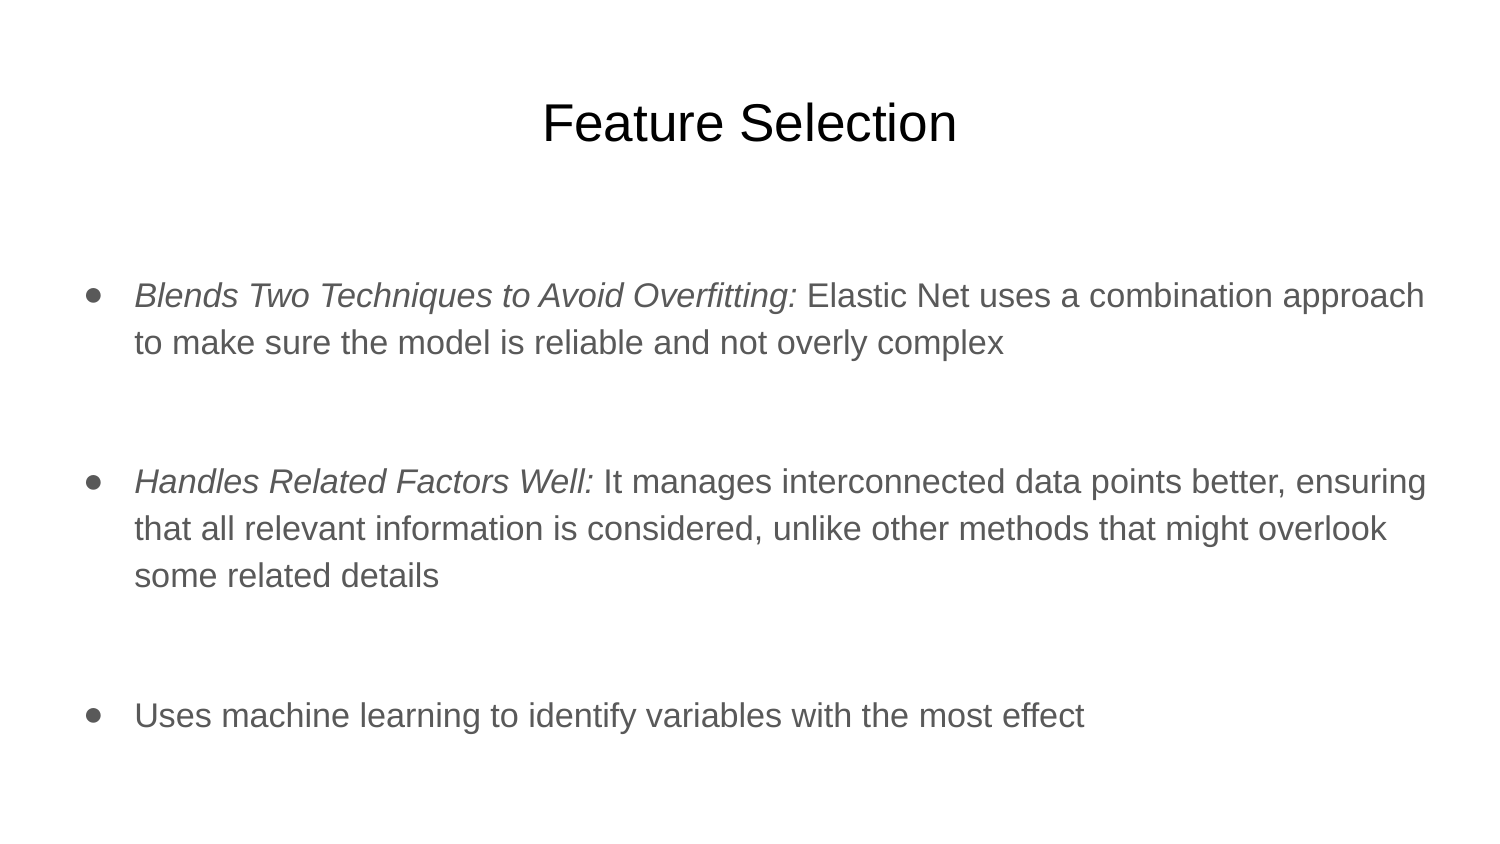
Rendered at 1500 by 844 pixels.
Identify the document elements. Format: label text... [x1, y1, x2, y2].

list Blends Two Techniques to Avoid Overfitting: Elastic Net uses a combination approach to make sure the model is reliable and not overly complex Handles Related Factors Well: It manages interconnected data points better, ensuring that all relevant information is considered, unlike other methods that might overlook some related details Uses machine learning to identify variables with the most effect [51, 189, 1449, 750]
title Feature Selection [51, 72, 1449, 167]
